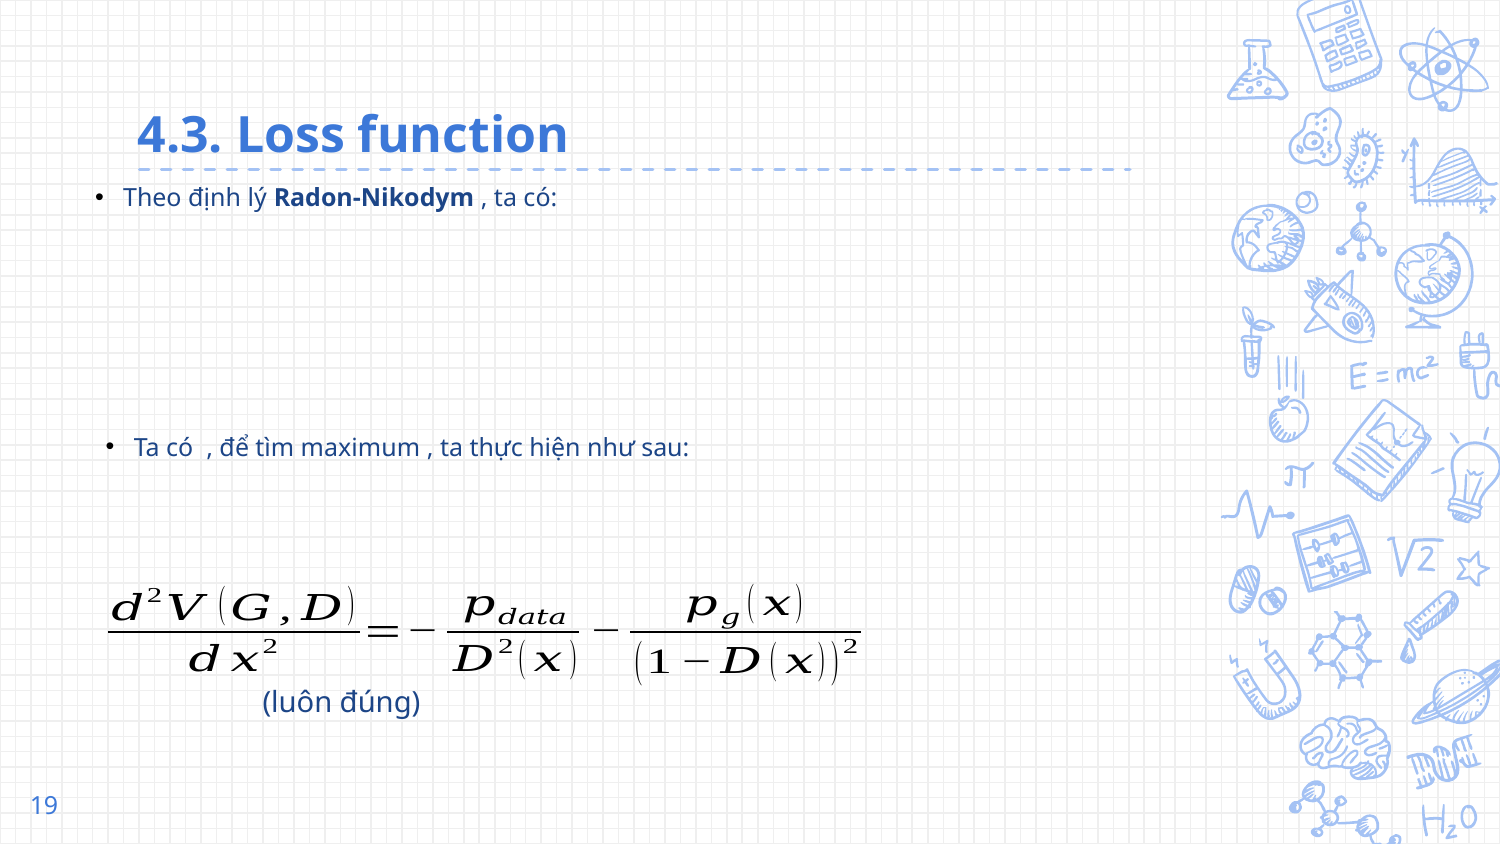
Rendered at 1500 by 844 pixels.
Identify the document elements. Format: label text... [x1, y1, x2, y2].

title 4.3. Loss function [122, 36, 1254, 178]
slide_number 19 [14, 774, 105, 840]
